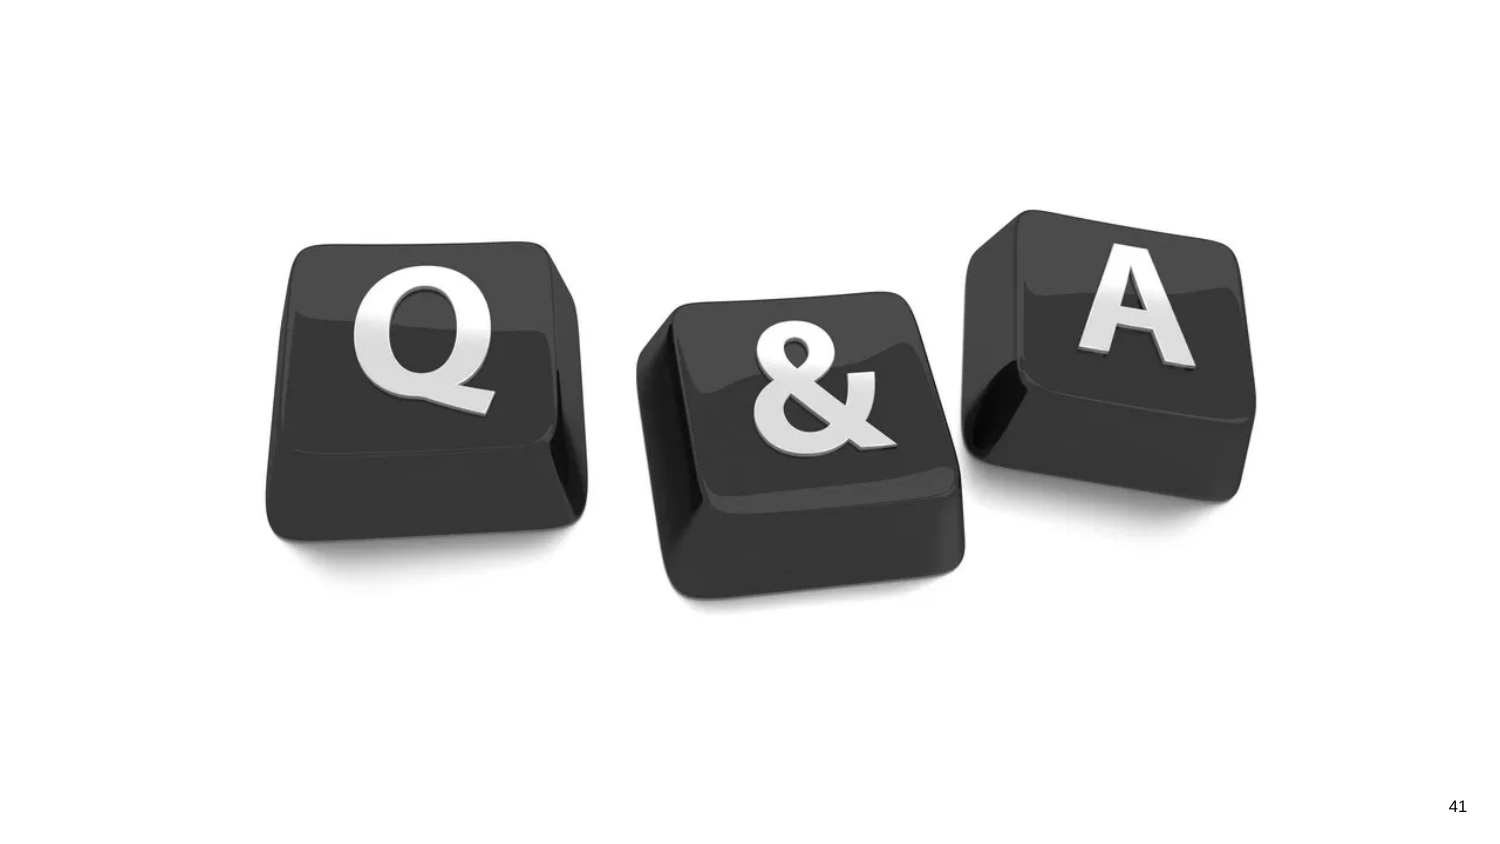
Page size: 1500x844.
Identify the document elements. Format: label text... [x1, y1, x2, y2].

text_box 41 [1432, 786, 1483, 827]
picture [163, 83, 1337, 744]
